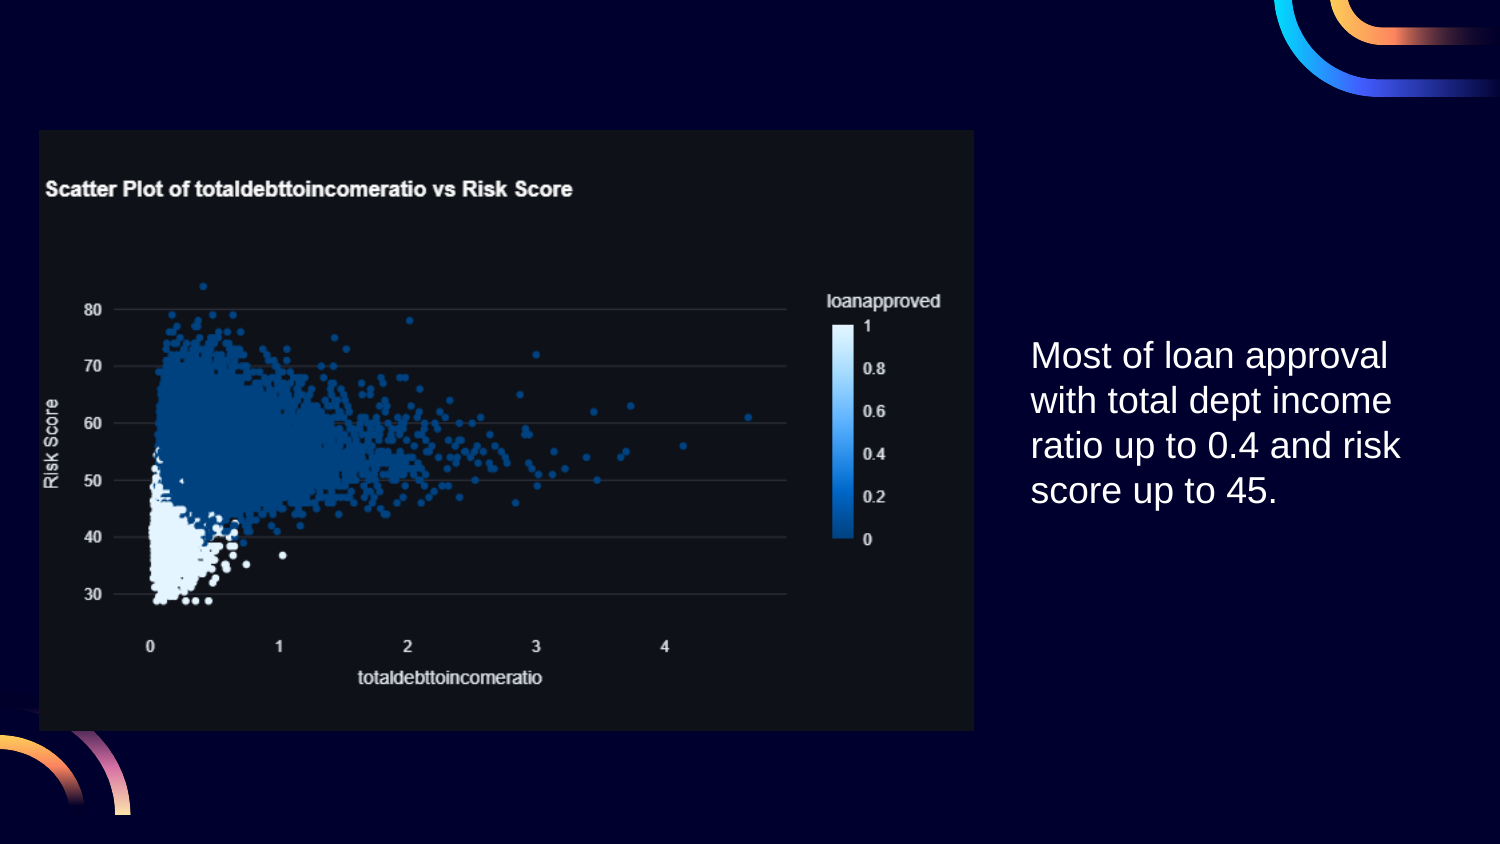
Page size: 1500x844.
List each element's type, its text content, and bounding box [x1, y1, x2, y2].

picture [1239, 0, 1500, 127]
text_box Most of loan approval with total dept income ratio up to 0.4 and risk score up to 45. [1015, 323, 1480, 519]
picture [0, 129, 975, 844]
